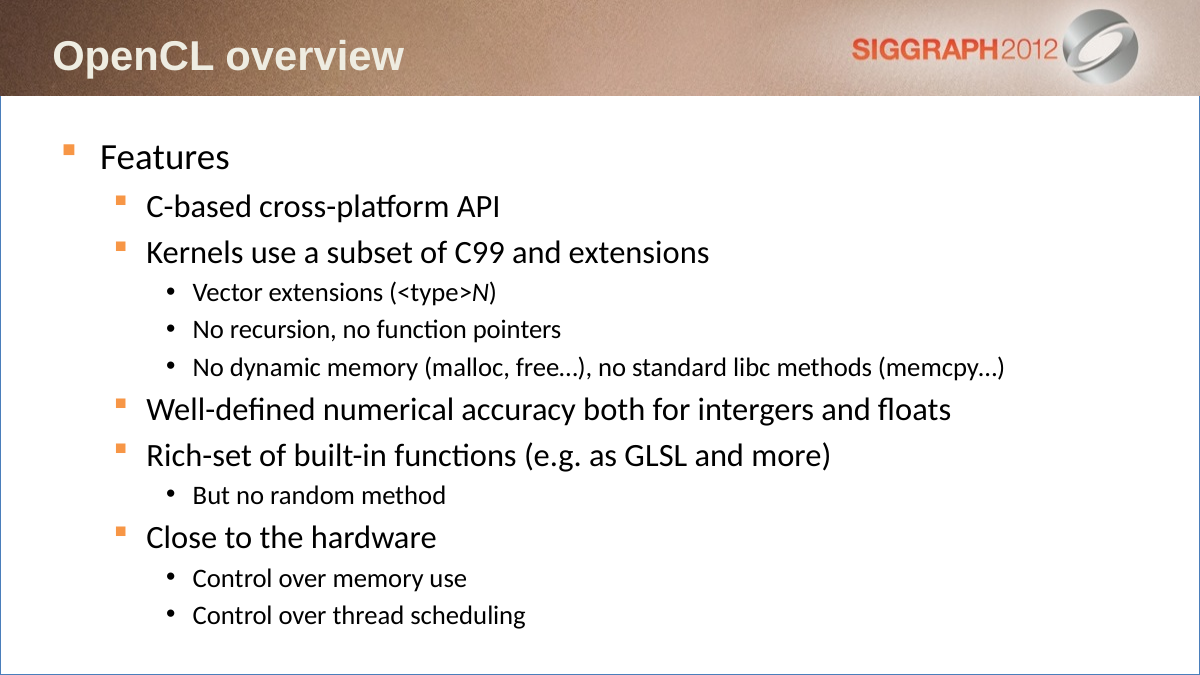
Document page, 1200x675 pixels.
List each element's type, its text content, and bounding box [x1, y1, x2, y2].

picture [0, 0, 1200, 96]
title OpenCL overview [37, 21, 1139, 79]
list Features C-based cross-platform API Kernels use a subset of C99 and extensions Vector extensions (<type>N) No recursion, no function pointers No dynamic memory (malloc, free…), no standard libc methods (memcpy…) Well-defined numerical accuracy both for intergers and floats Rich-set of built-in functions (e.g. as GLSL and more) But no random method Close to the hardware Control over memory use Control over thread scheduling [45, 125, 1163, 638]
